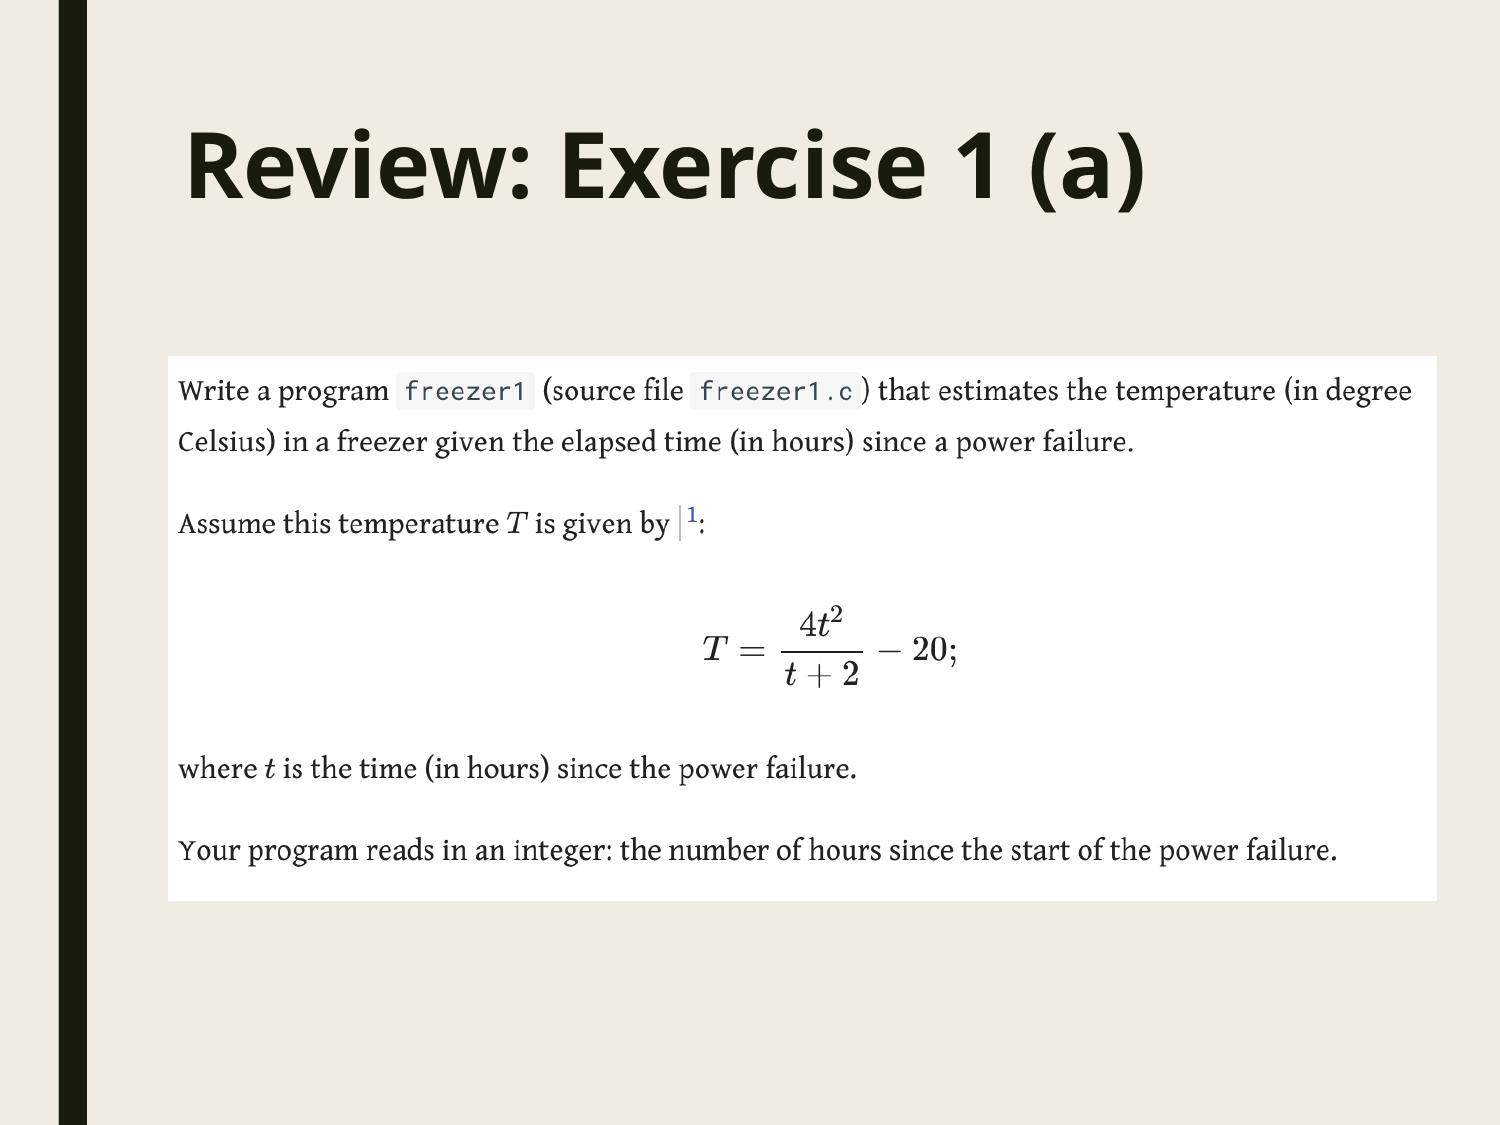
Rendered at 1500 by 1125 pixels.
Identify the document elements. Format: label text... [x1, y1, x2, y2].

text_box Review: Exercise 1 (a) [168, 112, 1351, 356]
picture [168, 356, 1437, 901]
